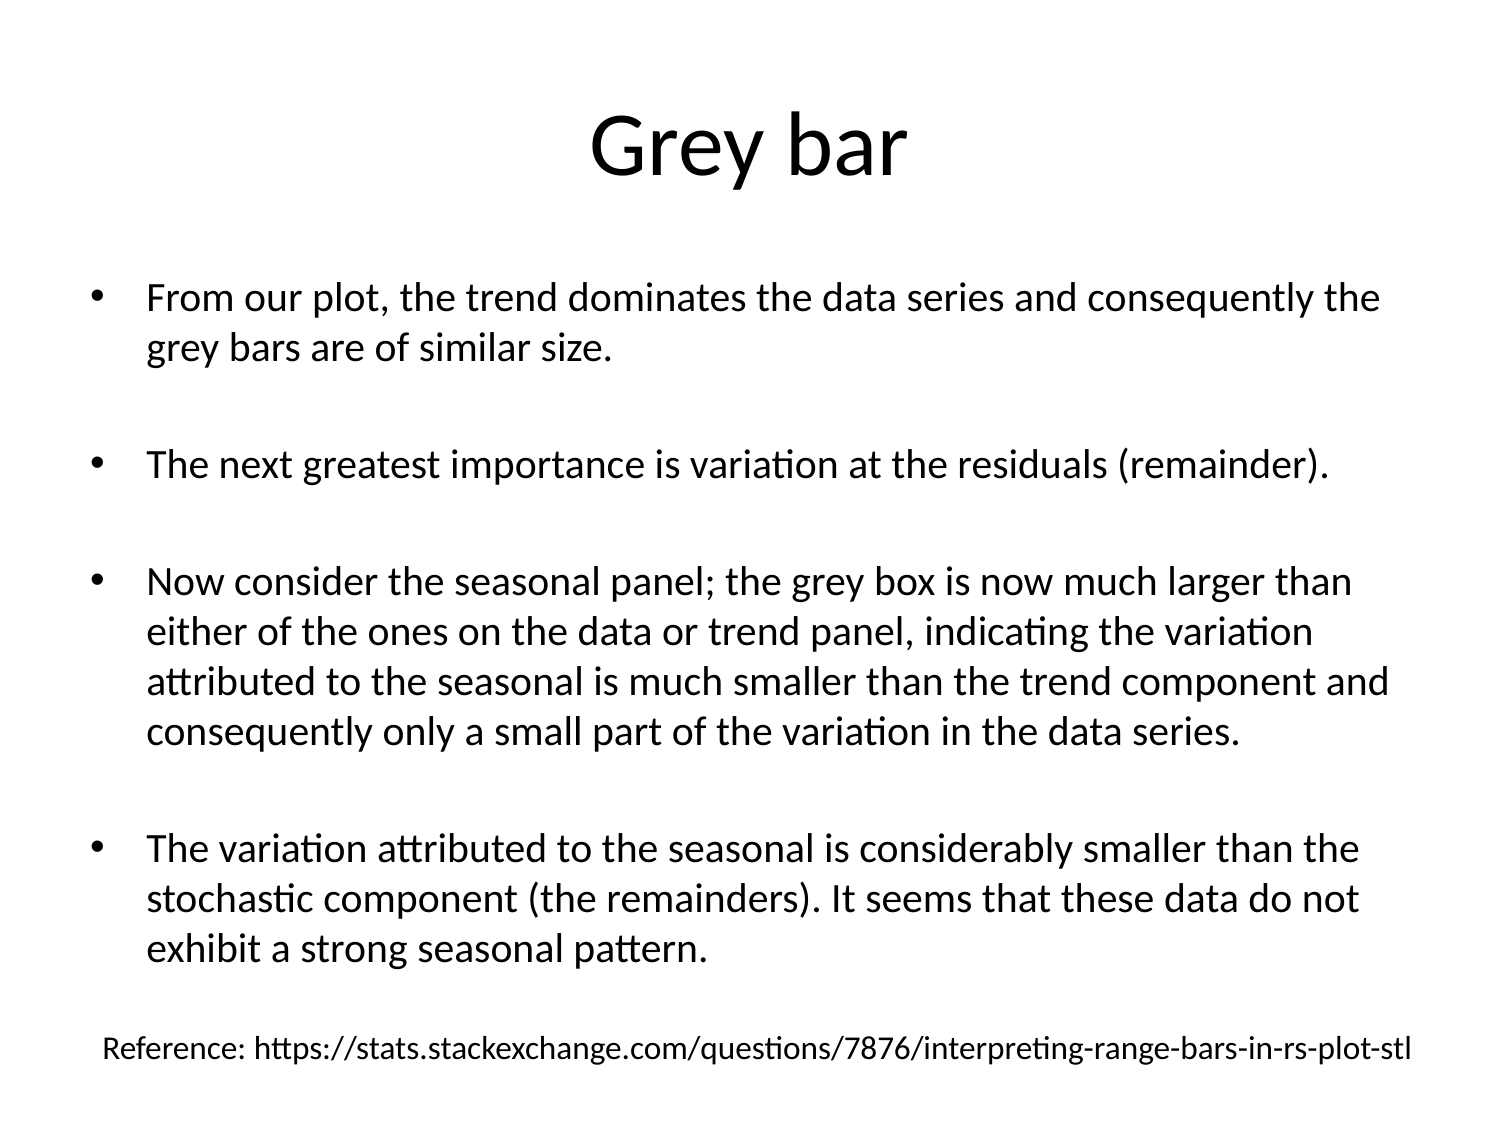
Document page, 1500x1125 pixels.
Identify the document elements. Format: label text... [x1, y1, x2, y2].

title Grey bar [75, 45, 1425, 233]
text_box Reference: https://stats.stackexchange.com/questions/7876/interpreting-range-bars-in-rs-plot-stl [87, 1019, 1430, 1075]
list From our plot, the trend dominates the data series and consequently the grey bars are of similar size. The next greatest importance is variation at the residuals (remainder). Now consider the seasonal panel; the grey box is now much larger than either of the ones on the data or trend panel, indicating the variation attributed to the seasonal is much smaller than the trend component and consequently only a small part of the variation in the data series. The variation attributed to the seasonal is considerably smaller than the stochastic component (the remainders). It seems that these data do not exhibit a strong seasonal pattern. [75, 262, 1425, 1005]
